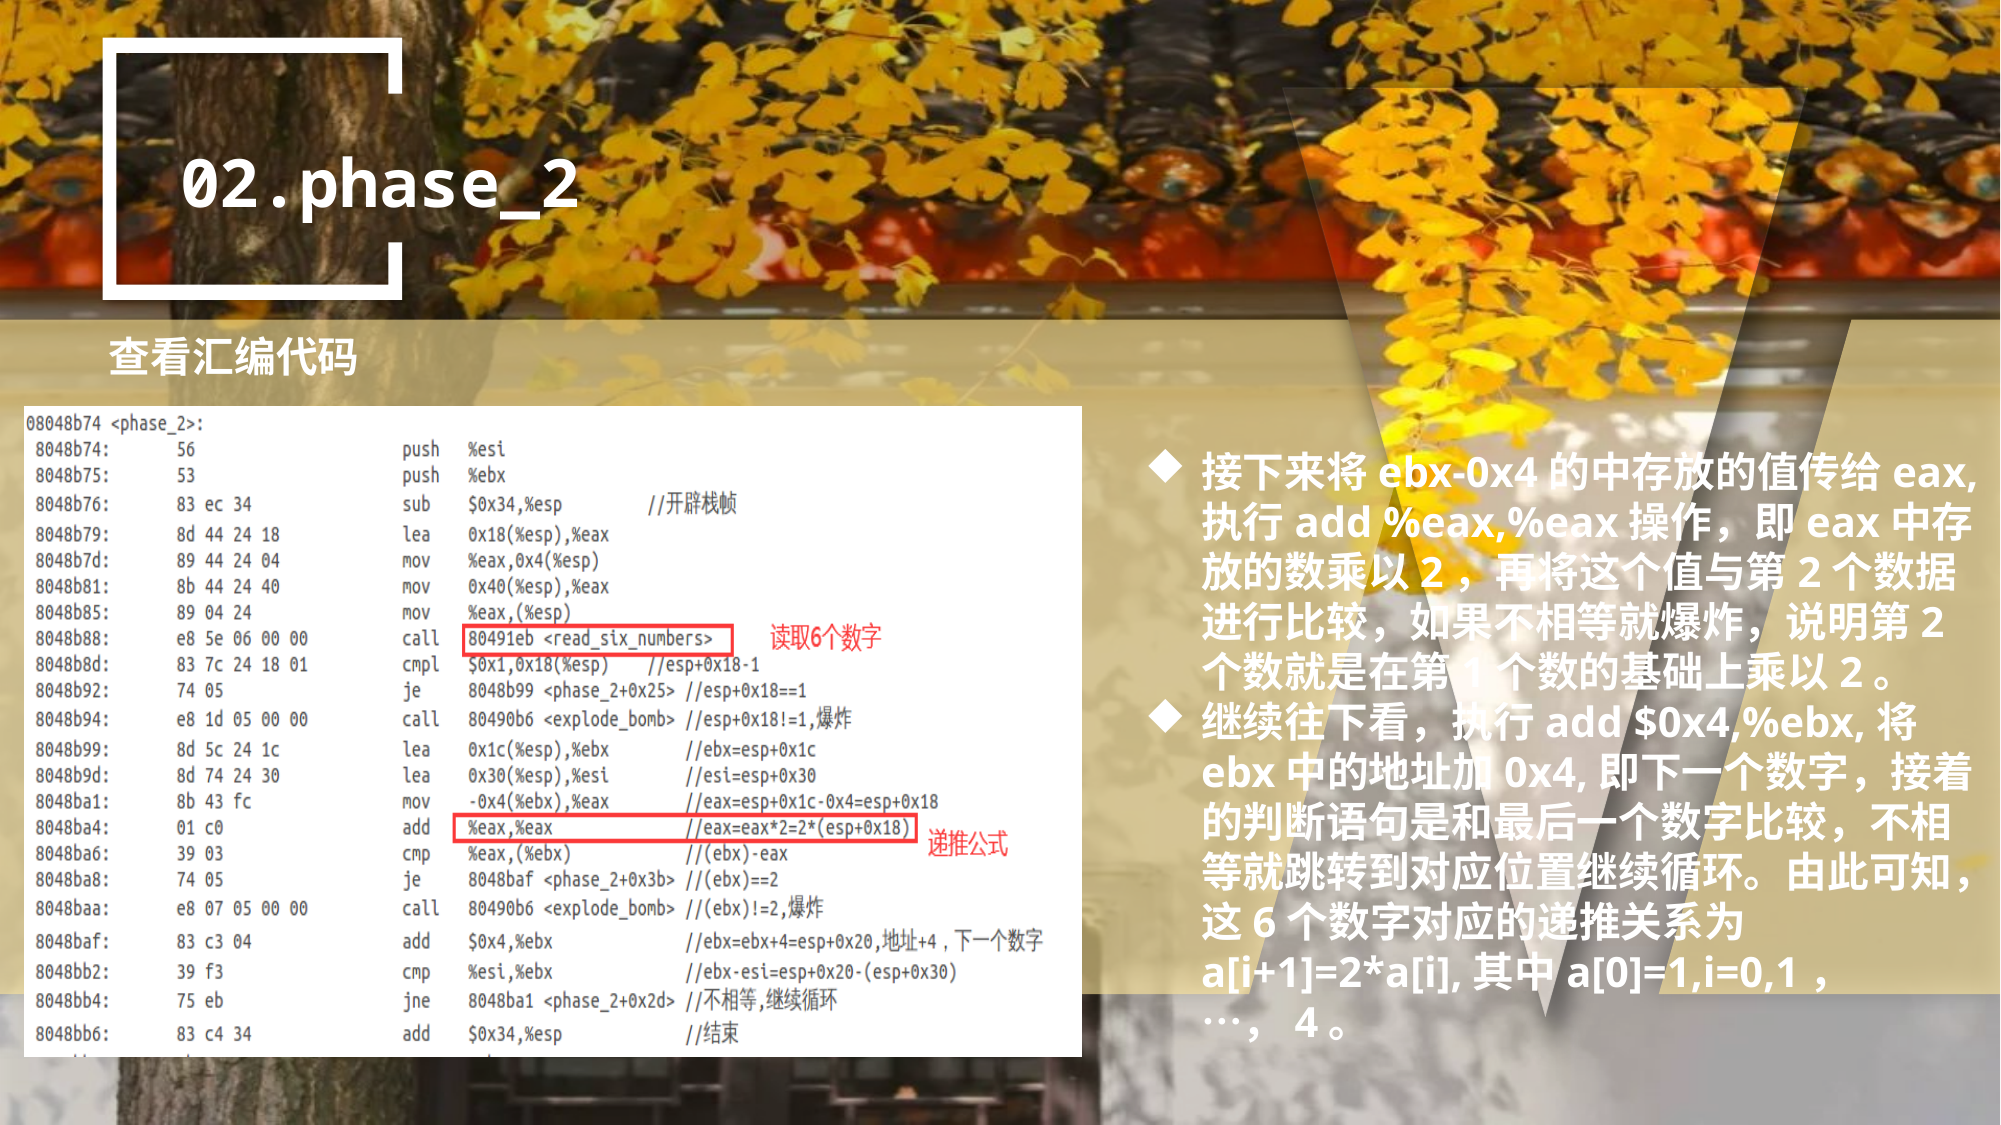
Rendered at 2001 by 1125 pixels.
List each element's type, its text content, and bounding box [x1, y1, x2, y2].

text_box [0, 1007, 2000, 1125]
picture [24, 406, 1082, 1057]
text_box [102, 36, 403, 301]
text_box [0, 0, 2000, 438]
text_box 02.phase_2 [165, 133, 595, 229]
text_box [1816, 318, 2000, 438]
text_box [0, 318, 1364, 996]
text_box 接下来将ebx-0x4的中存放的值传给eax,执行add %eax,%eax操作，即eax中存放的数乘以2，再将这个值与第2个数据进行比较，如果不相等就爆炸，说明第2个数就是在第1个数的基础上乘以2。 继续往下看，执行add $0x4,%ebx,将ebx中的地址加0x4,即下一个数字，接着的判断语句是和最后一个数字比较，不相等就跳转到对应位置继续循环。由此可知，这6个数字对应的递推关系为a[i+1]=2*a[i],其中a[0]=1,i=0,1，…，4。 [1129, 438, 2000, 1054]
text_box [1282, 87, 1809, 438]
text_box 查看汇编代码 [94, 323, 817, 389]
